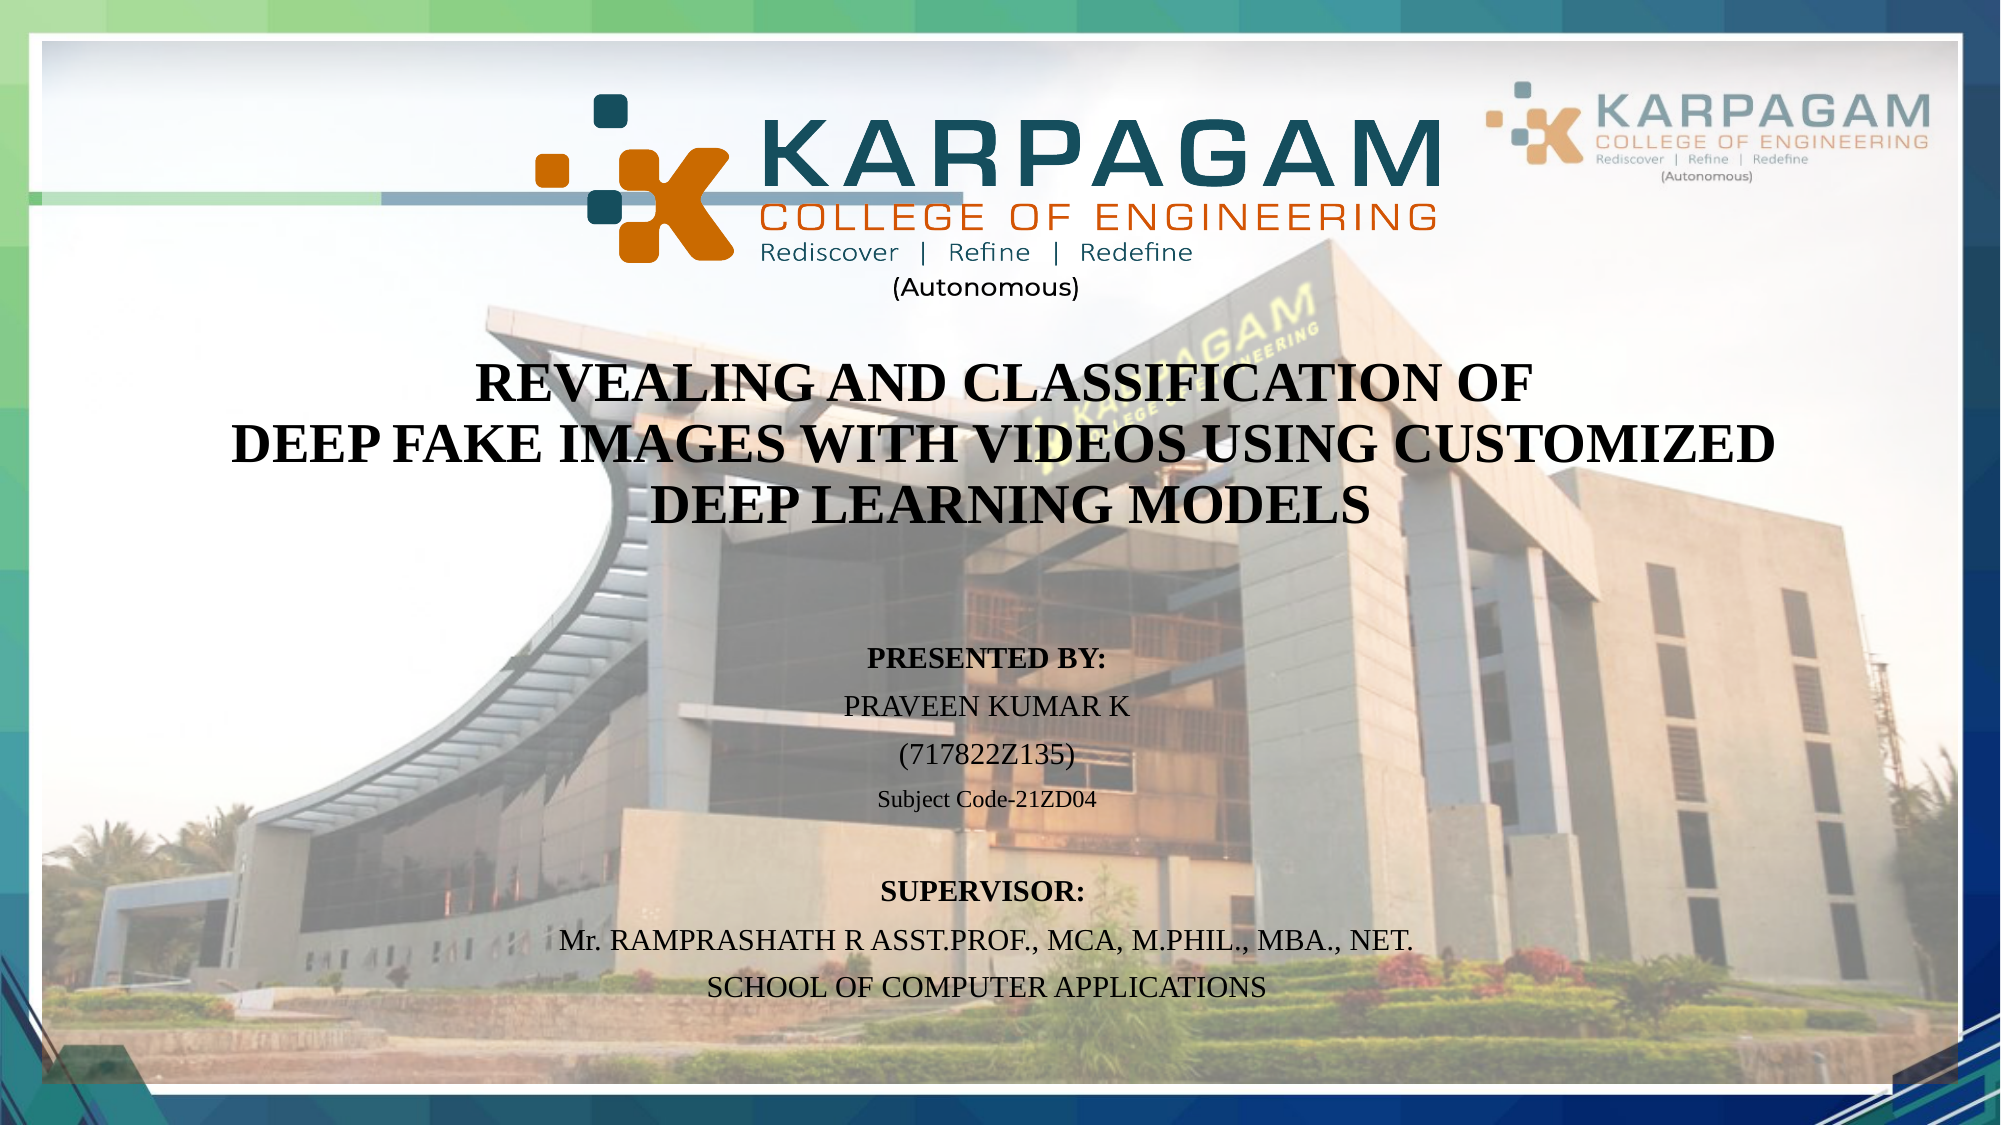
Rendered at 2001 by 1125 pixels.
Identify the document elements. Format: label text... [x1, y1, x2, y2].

title REVEALING AND CLASSIFICATION OF DEEP FAKE IMAGES WITH VIDEOS USING CUSTOMIZED DEEP LEARNING MODELS [149, 337, 1873, 671]
subtitle PRESENTED BY: PRAVEEN KUMAR K (717822Z135) Subject Code-21ZD04 SUPERVISOR: Mr. RAMPRASHATH R ASST.PROF., MCA, M.PHIL., MBA., NET. SCHOOL OF COMPUTER APPLICATIONS [237, 582, 1738, 1017]
picture [0, 0, 2001, 1125]
